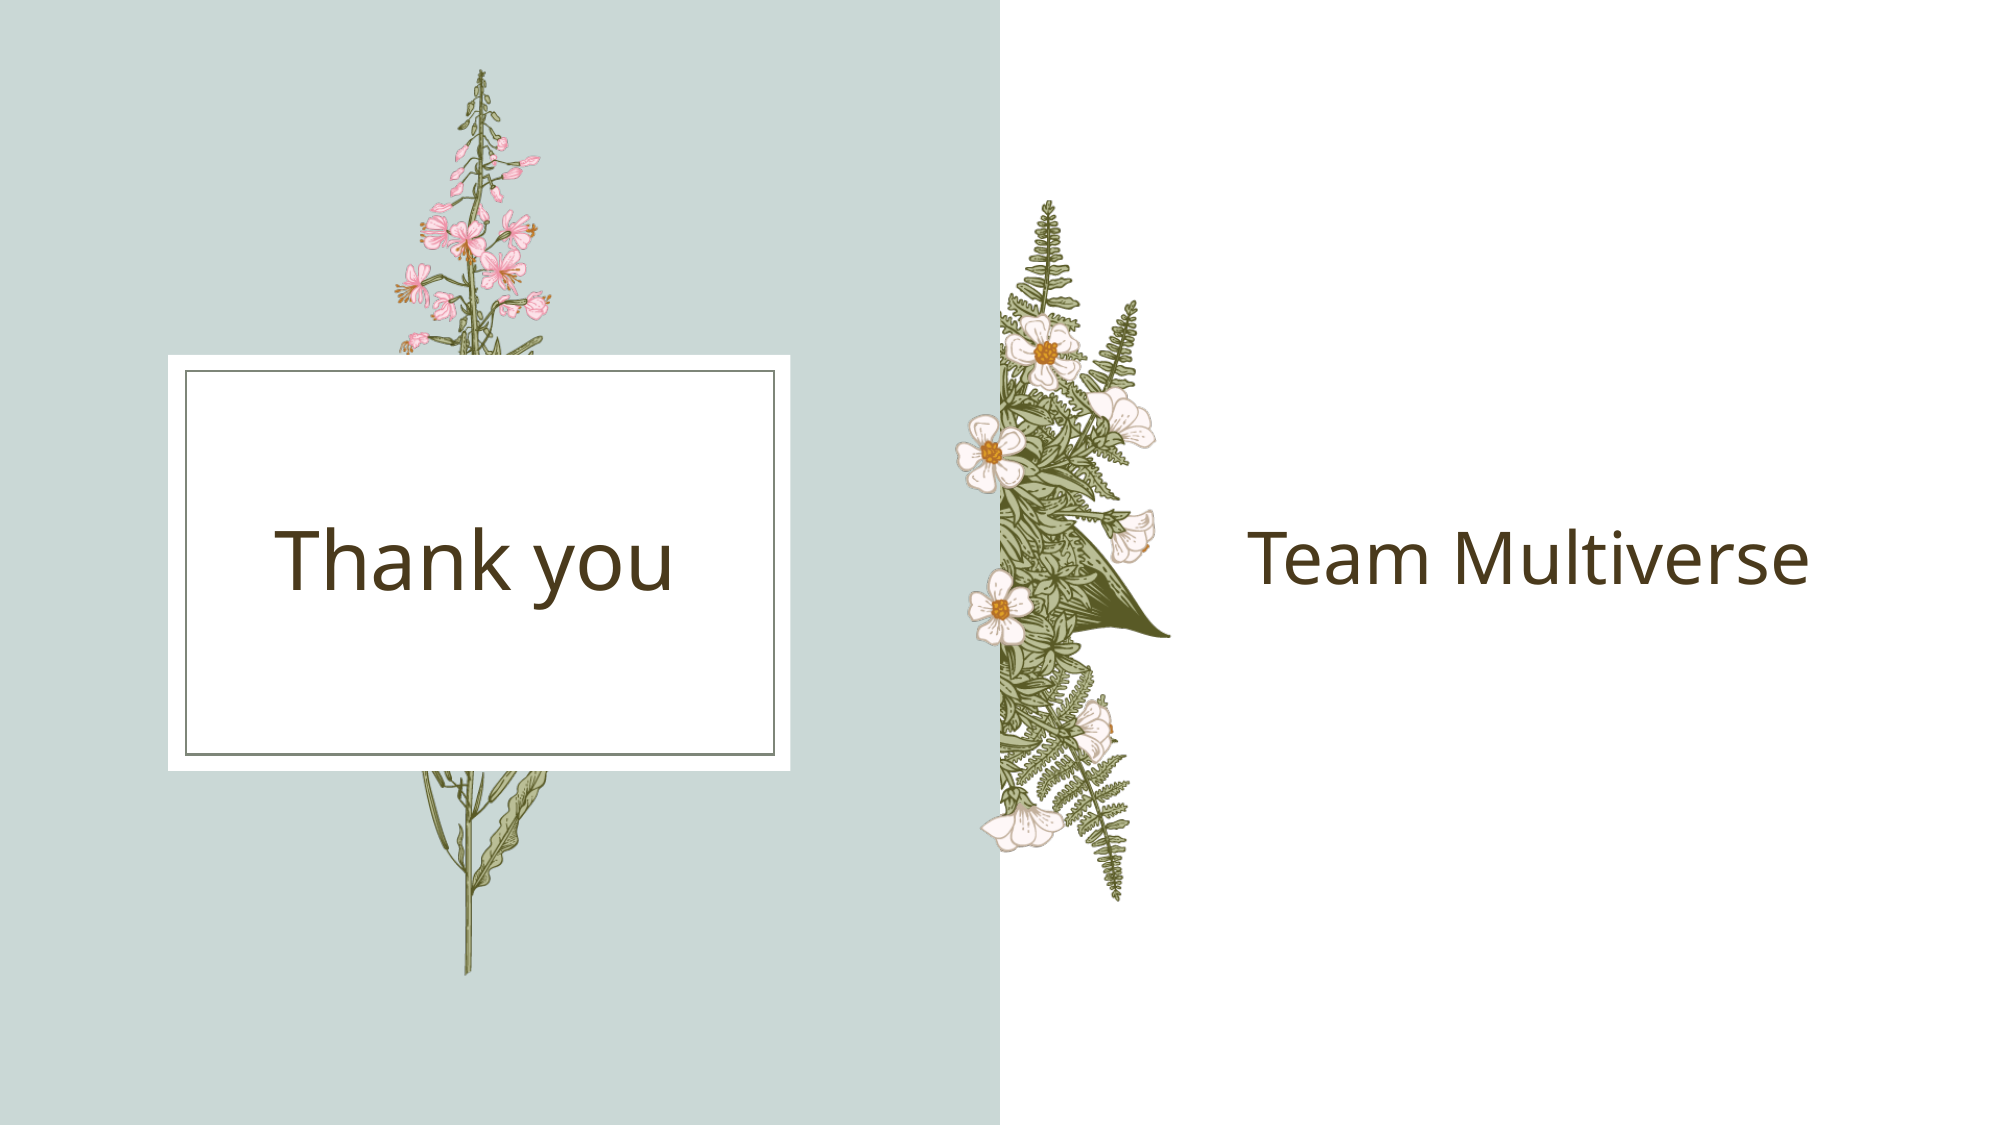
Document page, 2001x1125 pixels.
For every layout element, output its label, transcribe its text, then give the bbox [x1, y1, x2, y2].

picture [947, 190, 1186, 912]
picture [380, 771, 571, 987]
title Thank you [241, 473, 710, 653]
picture [380, 62, 578, 354]
list Team Multiverse [1232, 426, 1904, 640]
